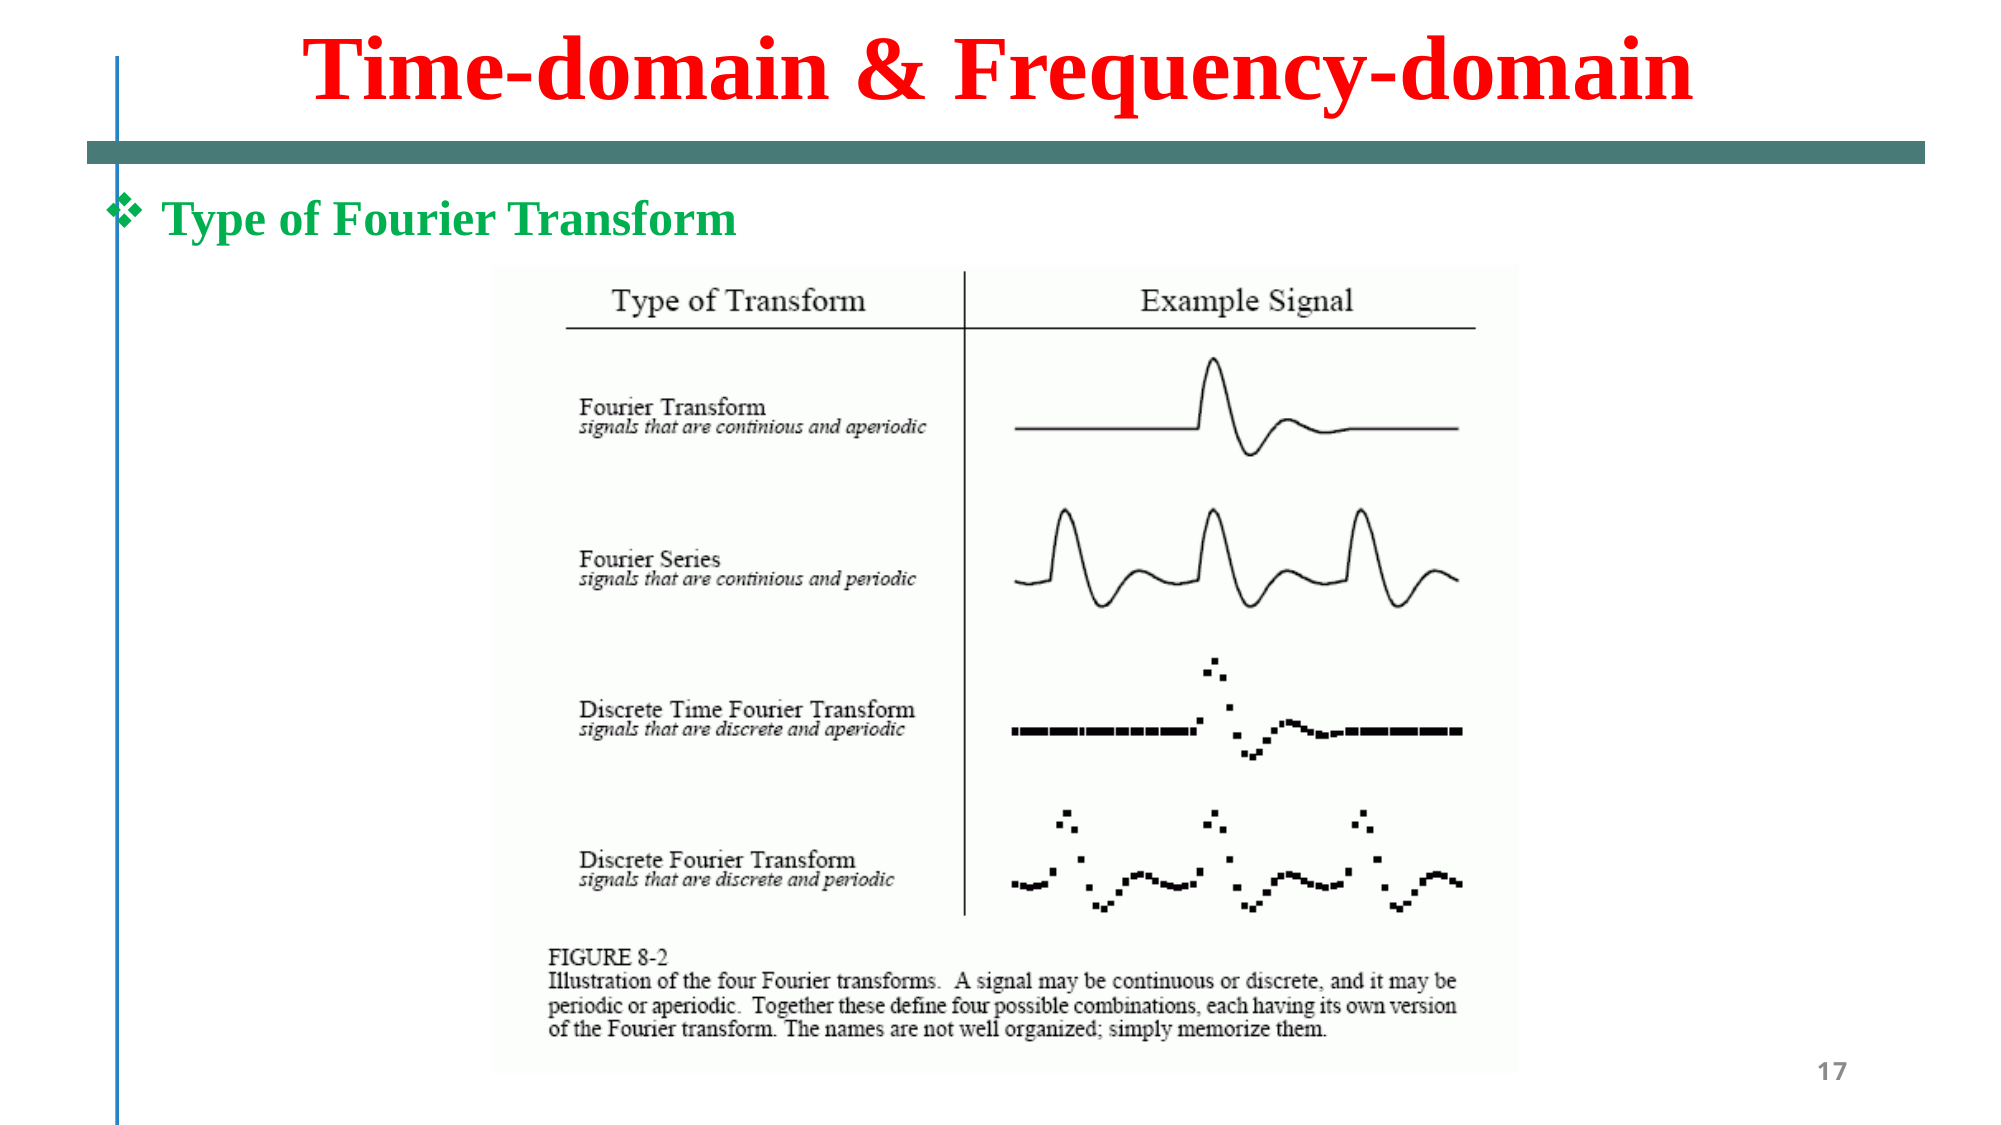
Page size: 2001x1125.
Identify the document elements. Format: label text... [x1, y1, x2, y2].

text_box [87, 141, 1925, 164]
picture [492, 265, 1519, 1073]
title Time-domain & Frequency-domain [137, 0, 1863, 141]
text_box Type of Fourier Transform [87, 184, 1924, 285]
slide_number 17 [1412, 1042, 1863, 1103]
